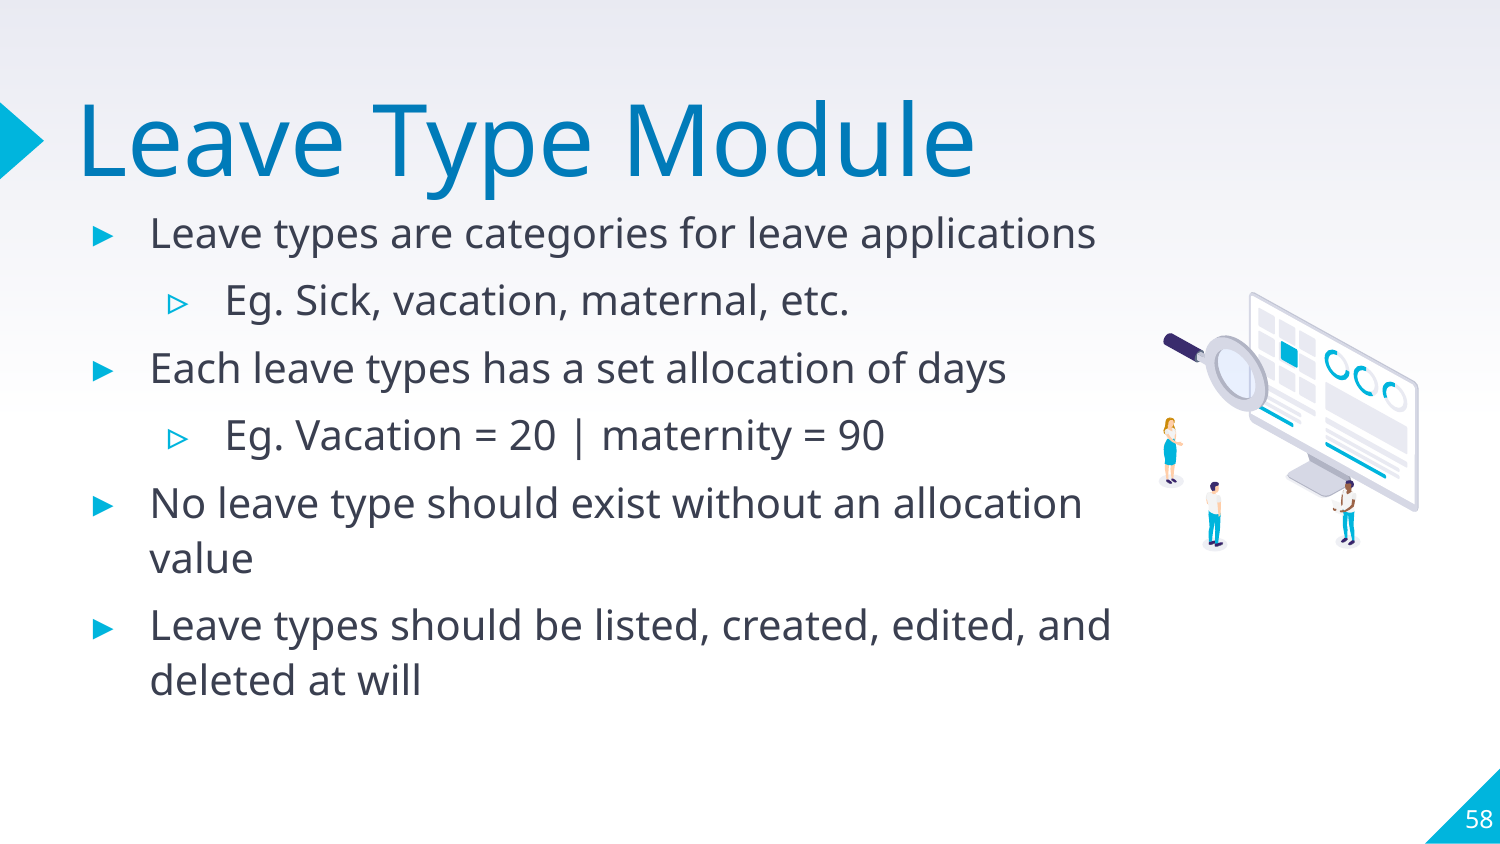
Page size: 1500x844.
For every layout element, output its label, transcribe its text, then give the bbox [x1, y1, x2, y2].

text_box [1158, 291, 1420, 552]
list Leave types are categories for leave applications Eg. Sick, vacation, maternal, etc. Each leave types has a set allocation of days Eg. Vacation = 20 | maternity = 90 No leave type should exist without an allocation value Leave types should be listed, created, edited, and deleted at will [74, 201, 1167, 761]
slide_number 58 [1418, 760, 1494, 838]
title Leave Type Module [75, 99, 1155, 201]
